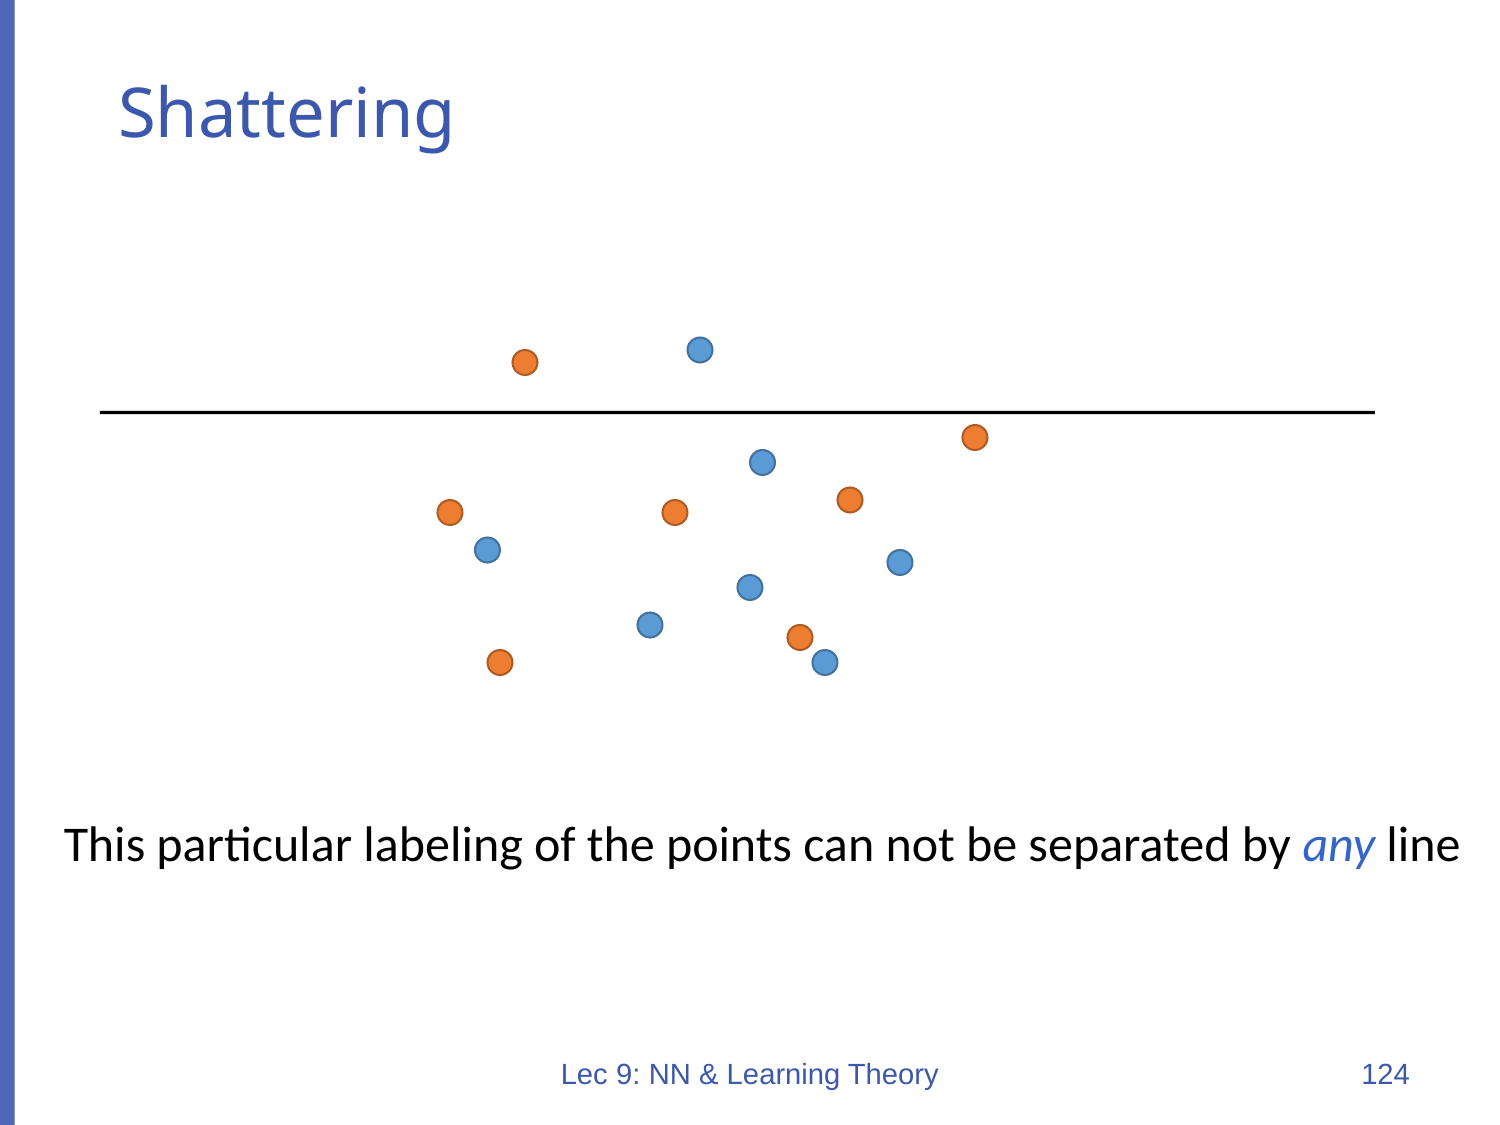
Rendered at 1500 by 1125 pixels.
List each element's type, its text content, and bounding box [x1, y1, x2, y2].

text_box [748, 448, 777, 477]
text_box [486, 648, 514, 677]
text_box [786, 623, 814, 652]
footer Lec 9: NN & Learning Theory [496, 1042, 1004, 1103]
text_box This particular labeling of the points can not be separated by any line [49, 803, 1476, 879]
text_box [436, 498, 464, 527]
text_box [886, 548, 914, 577]
title Shattering [103, 59, 1397, 171]
text_box [836, 486, 864, 514]
text_box [811, 648, 839, 677]
text_box [99, 410, 1375, 415]
text_box [686, 336, 714, 364]
text_box [736, 573, 764, 602]
text_box [511, 348, 539, 377]
slide_number 124 [1074, 1042, 1425, 1103]
text_box [636, 611, 664, 639]
text_box [661, 498, 689, 527]
text_box [961, 423, 989, 452]
text_box [473, 536, 502, 564]
